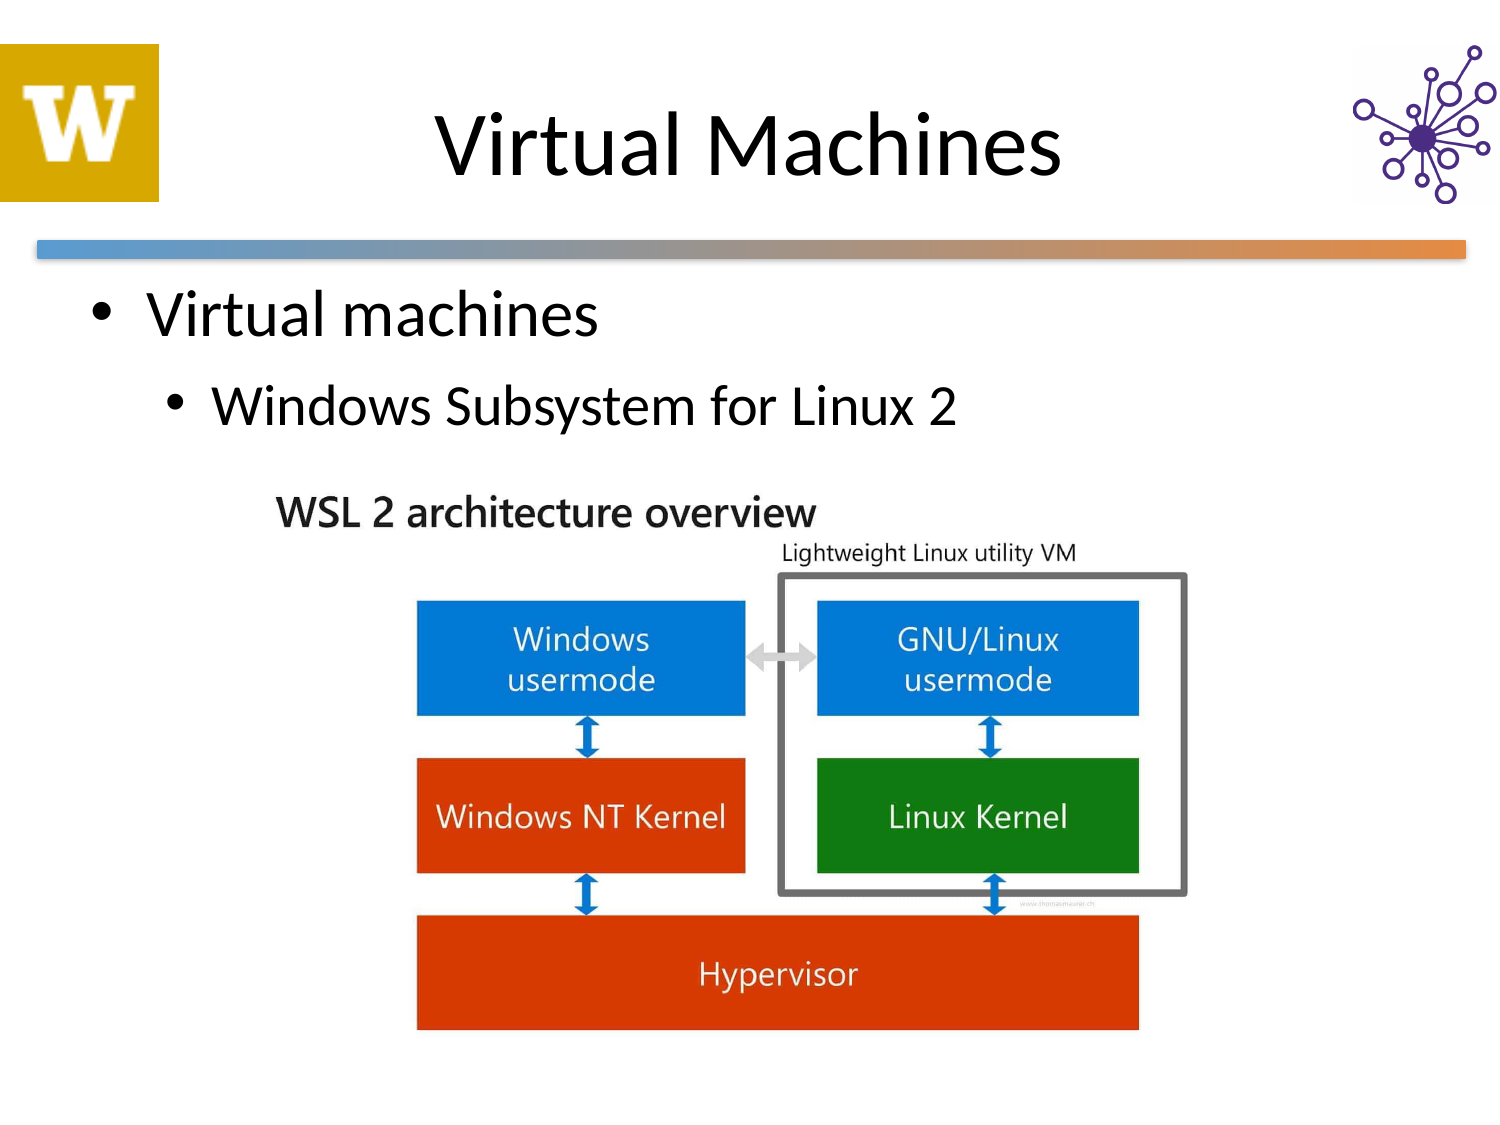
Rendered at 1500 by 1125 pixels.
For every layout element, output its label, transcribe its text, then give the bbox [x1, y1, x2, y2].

picture [0, 44, 159, 202]
title Virtual Machines [75, 45, 1425, 233]
picture [249, 468, 1316, 1066]
picture [1425, 45, 1497, 204]
list Virtual machines Windows Subsystem for Linux 2 [75, 262, 1425, 1093]
